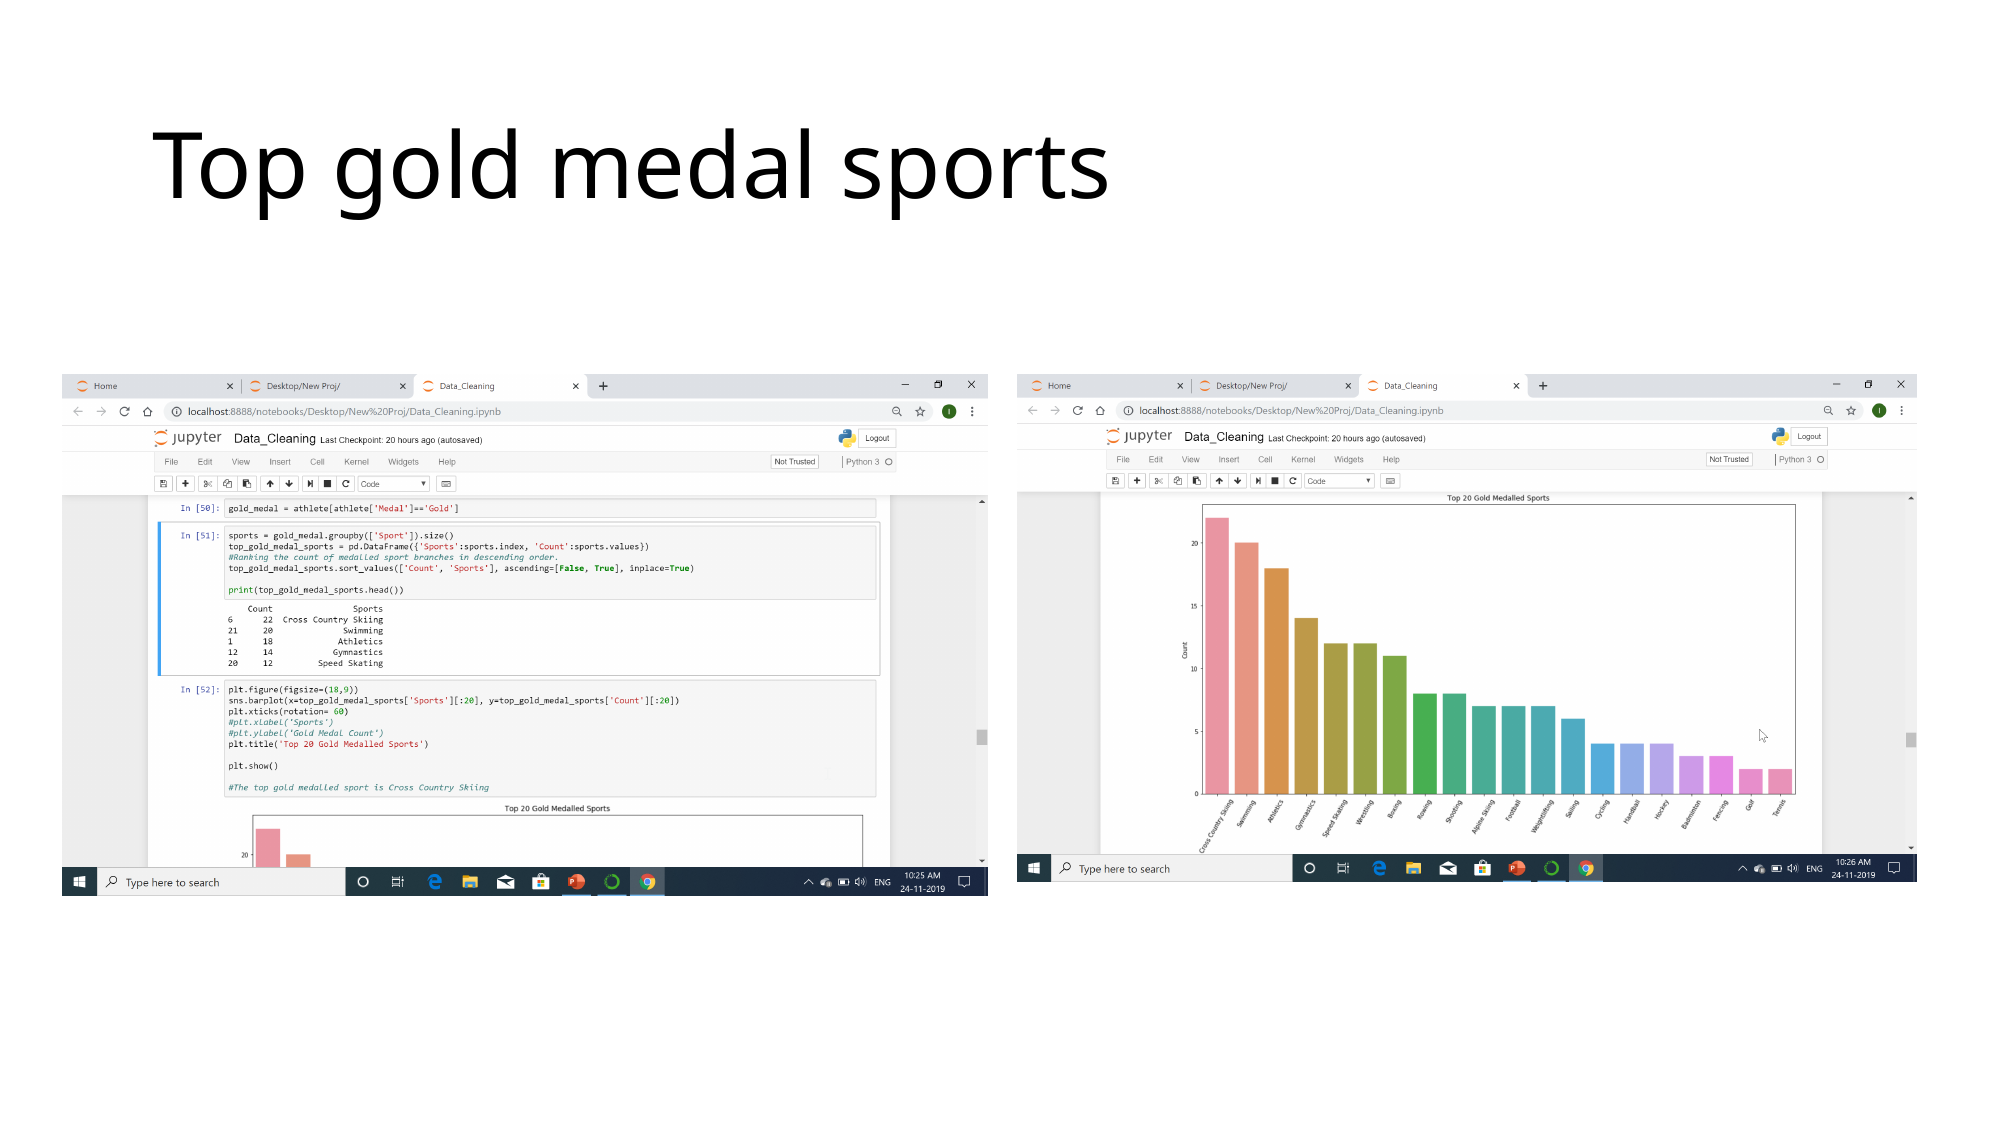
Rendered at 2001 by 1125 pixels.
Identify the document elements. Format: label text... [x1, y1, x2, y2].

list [1016, 374, 1917, 882]
title Top gold medal sports [137, 59, 1863, 278]
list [62, 374, 988, 896]
